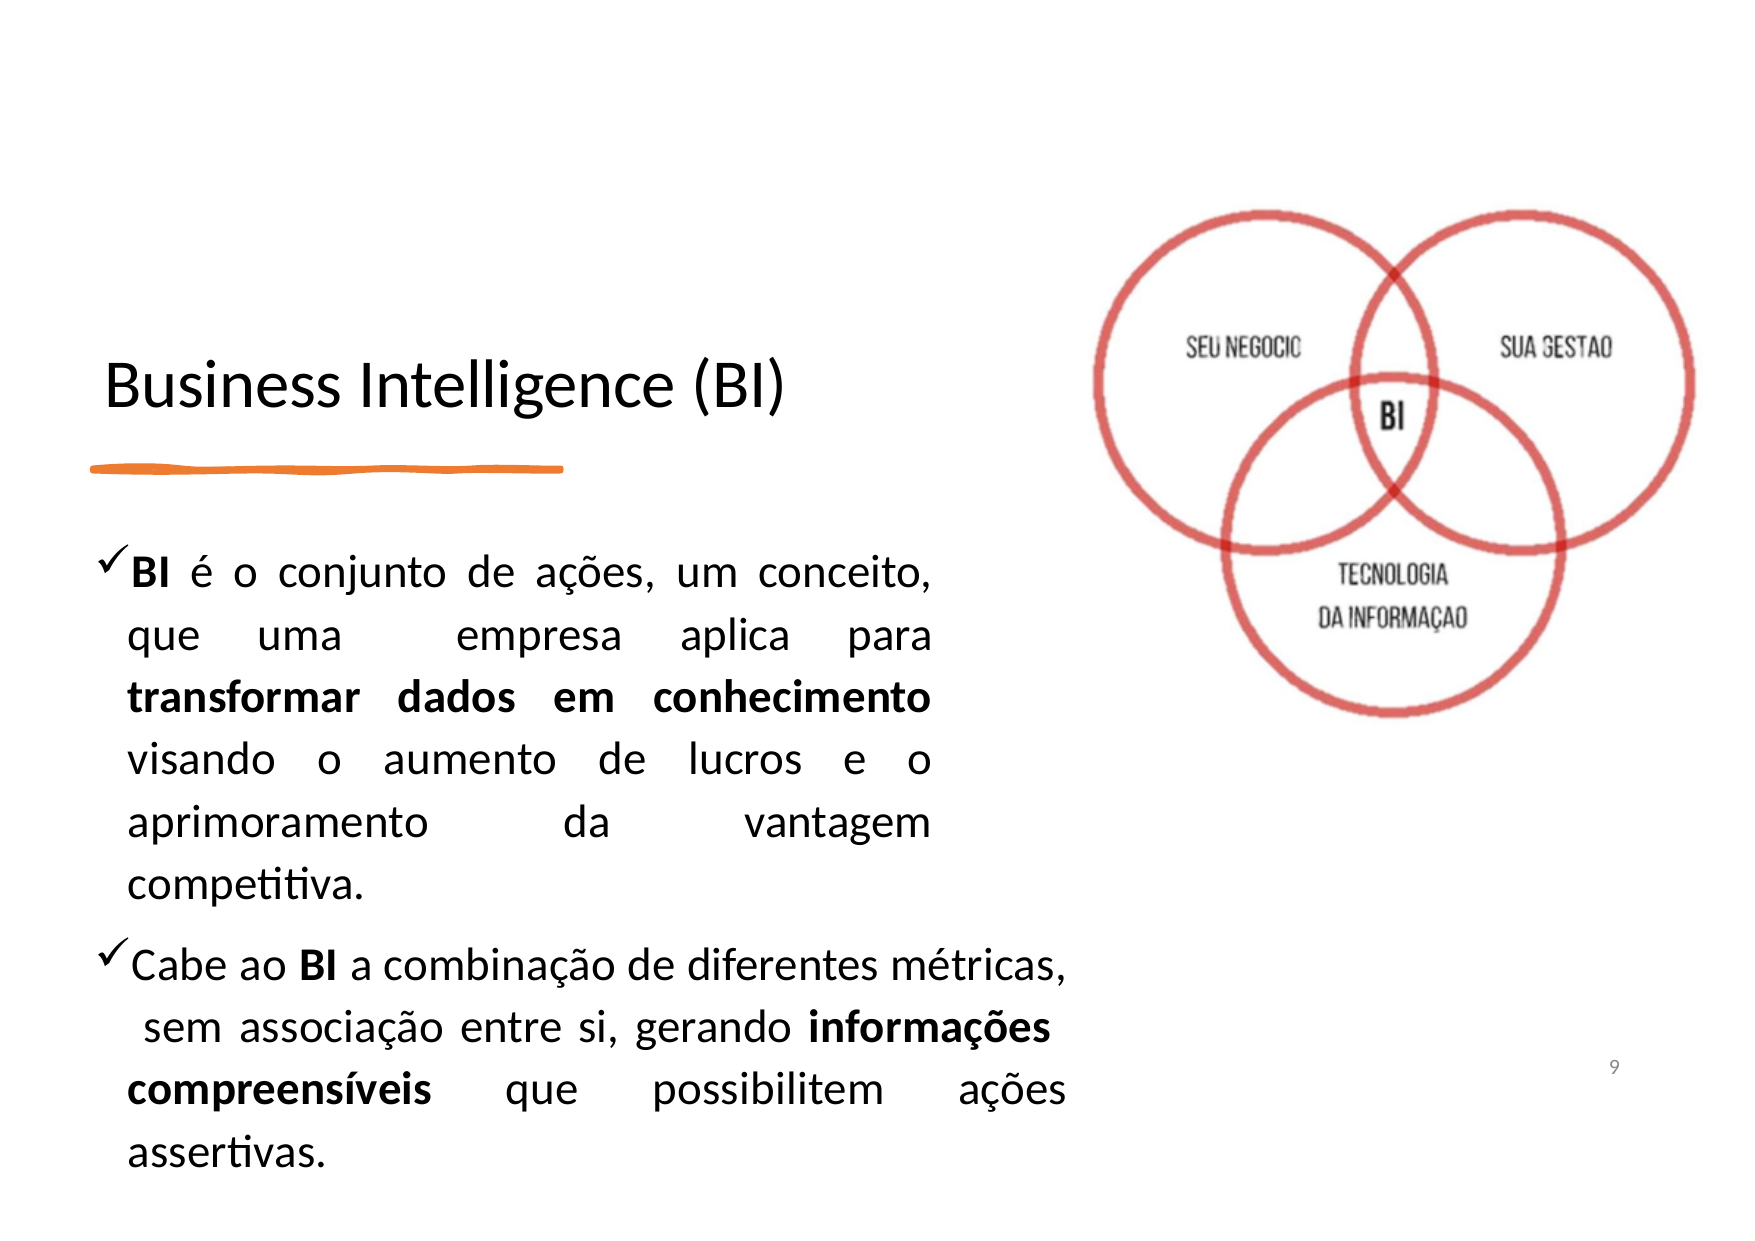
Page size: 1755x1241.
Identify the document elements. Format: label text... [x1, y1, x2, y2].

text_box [89, 462, 564, 476]
picture [1026, 167, 1729, 736]
text_box BI é o conjunto de ações, um conceito, que uma empresa aplica para transformar dados em conhecimento visando o aumento de lucros e o aprimoramento da vantagem competitiva. Cabe ao BI a combinação de diferentes métricas, sem associação entre si, gerando informações compreensíveis que possibilitem ações assertivas. [92, 532, 1069, 1177]
text_box 9 [1606, 1056, 1623, 1080]
title Business Intelligence (BI) [102, 335, 795, 532]
